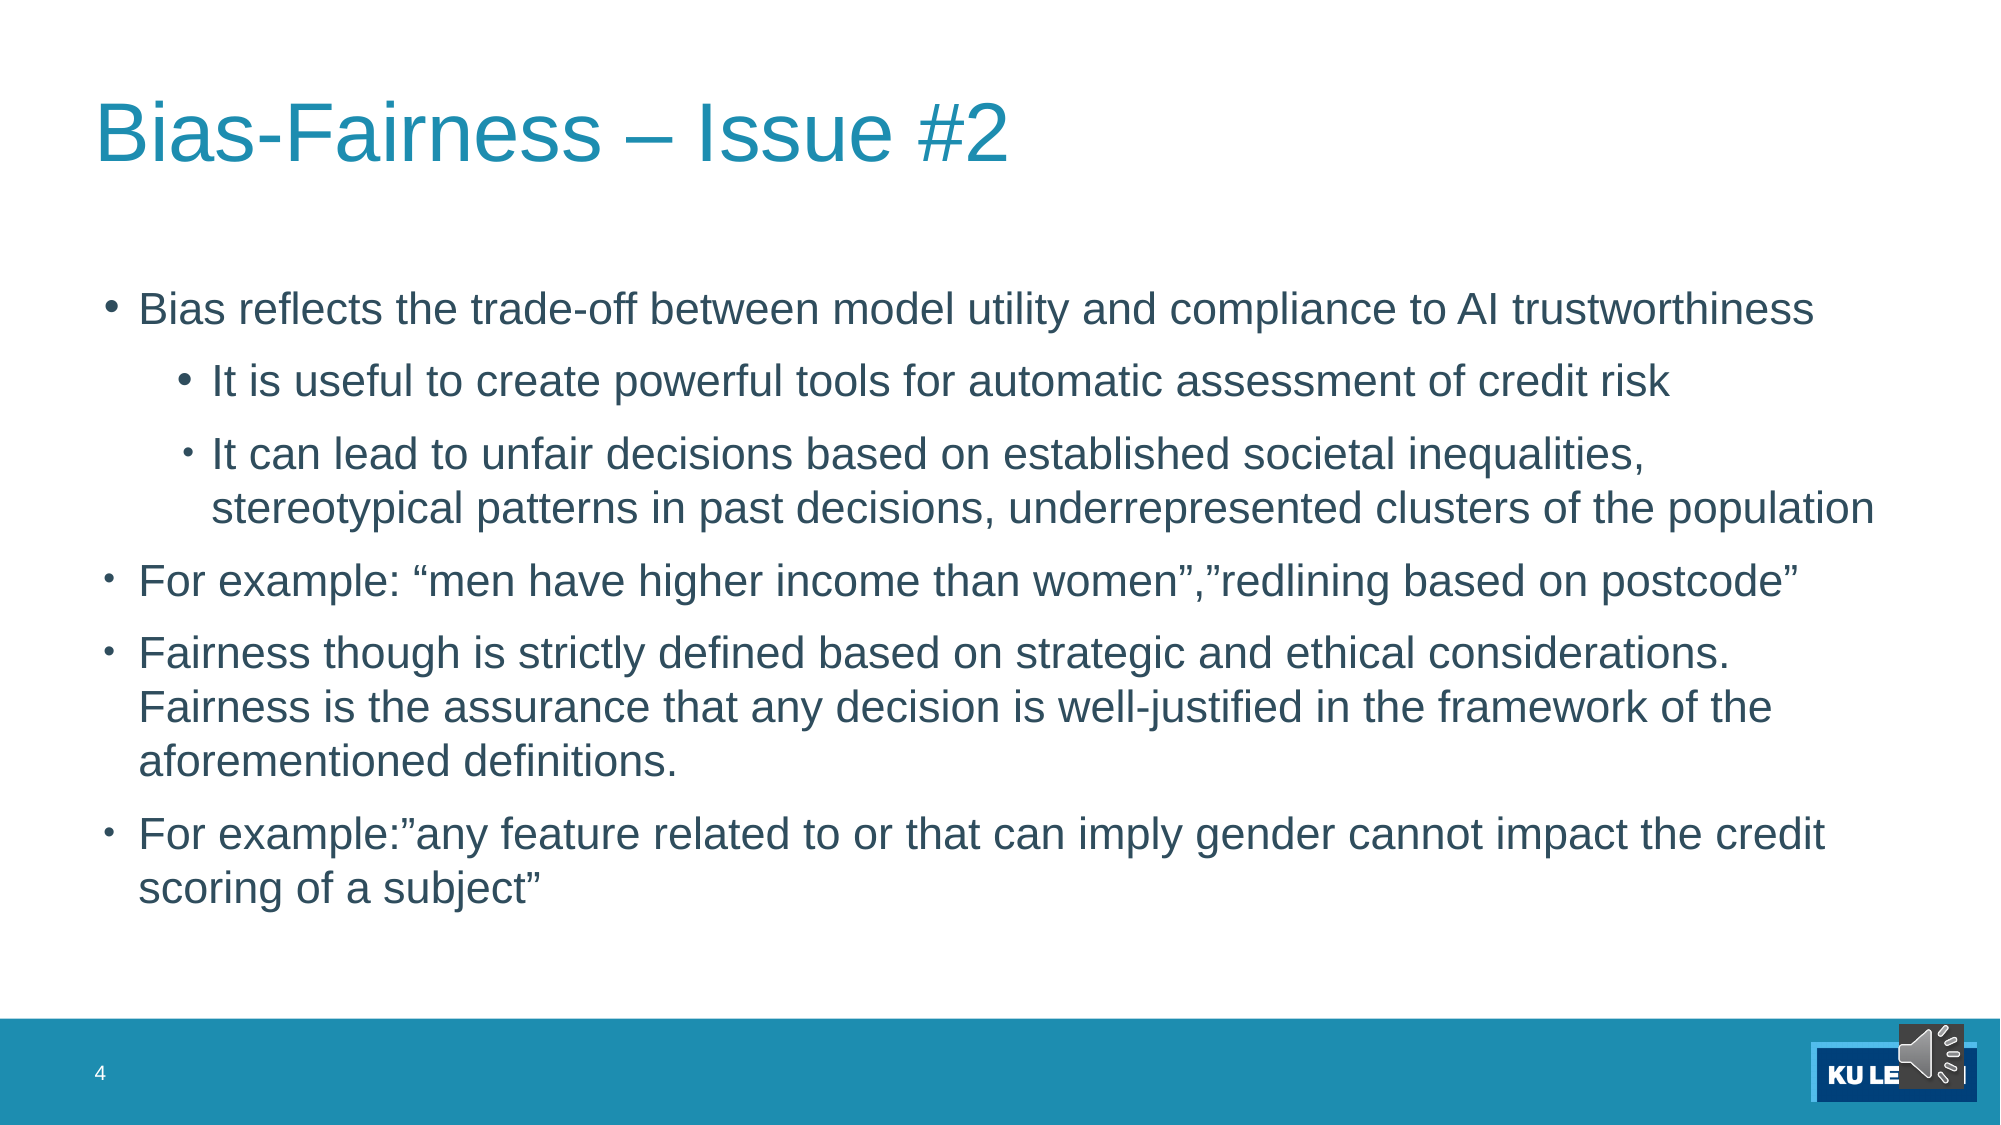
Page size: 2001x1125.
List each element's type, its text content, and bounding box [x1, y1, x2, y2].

title Bias-Fairness – Issue #2 [94, 33, 1906, 223]
picture [1811, 1022, 1977, 1102]
list Bias reflects the trade-off between model utility and compliance to AI trustworthiness It is useful to create powerful tools for automatic assessment of credit risk It can lead to unfair decisions based on established societal inequalities, stereotypical patterns in past decisions, underrepresented clusters of the population For example: “men have higher income than women”,”redlining based on postcode” Fairness though is strictly defined based on strategic and ethical considerations. Fairness is the assurance that any decision is well-justified in the framework of the aforementioned definitions. For example:”any feature related to or that can imply gender cannot impact the credit scoring of a subject” [94, 271, 1906, 1004]
slide_number 4 [94, 745, 116, 1125]
